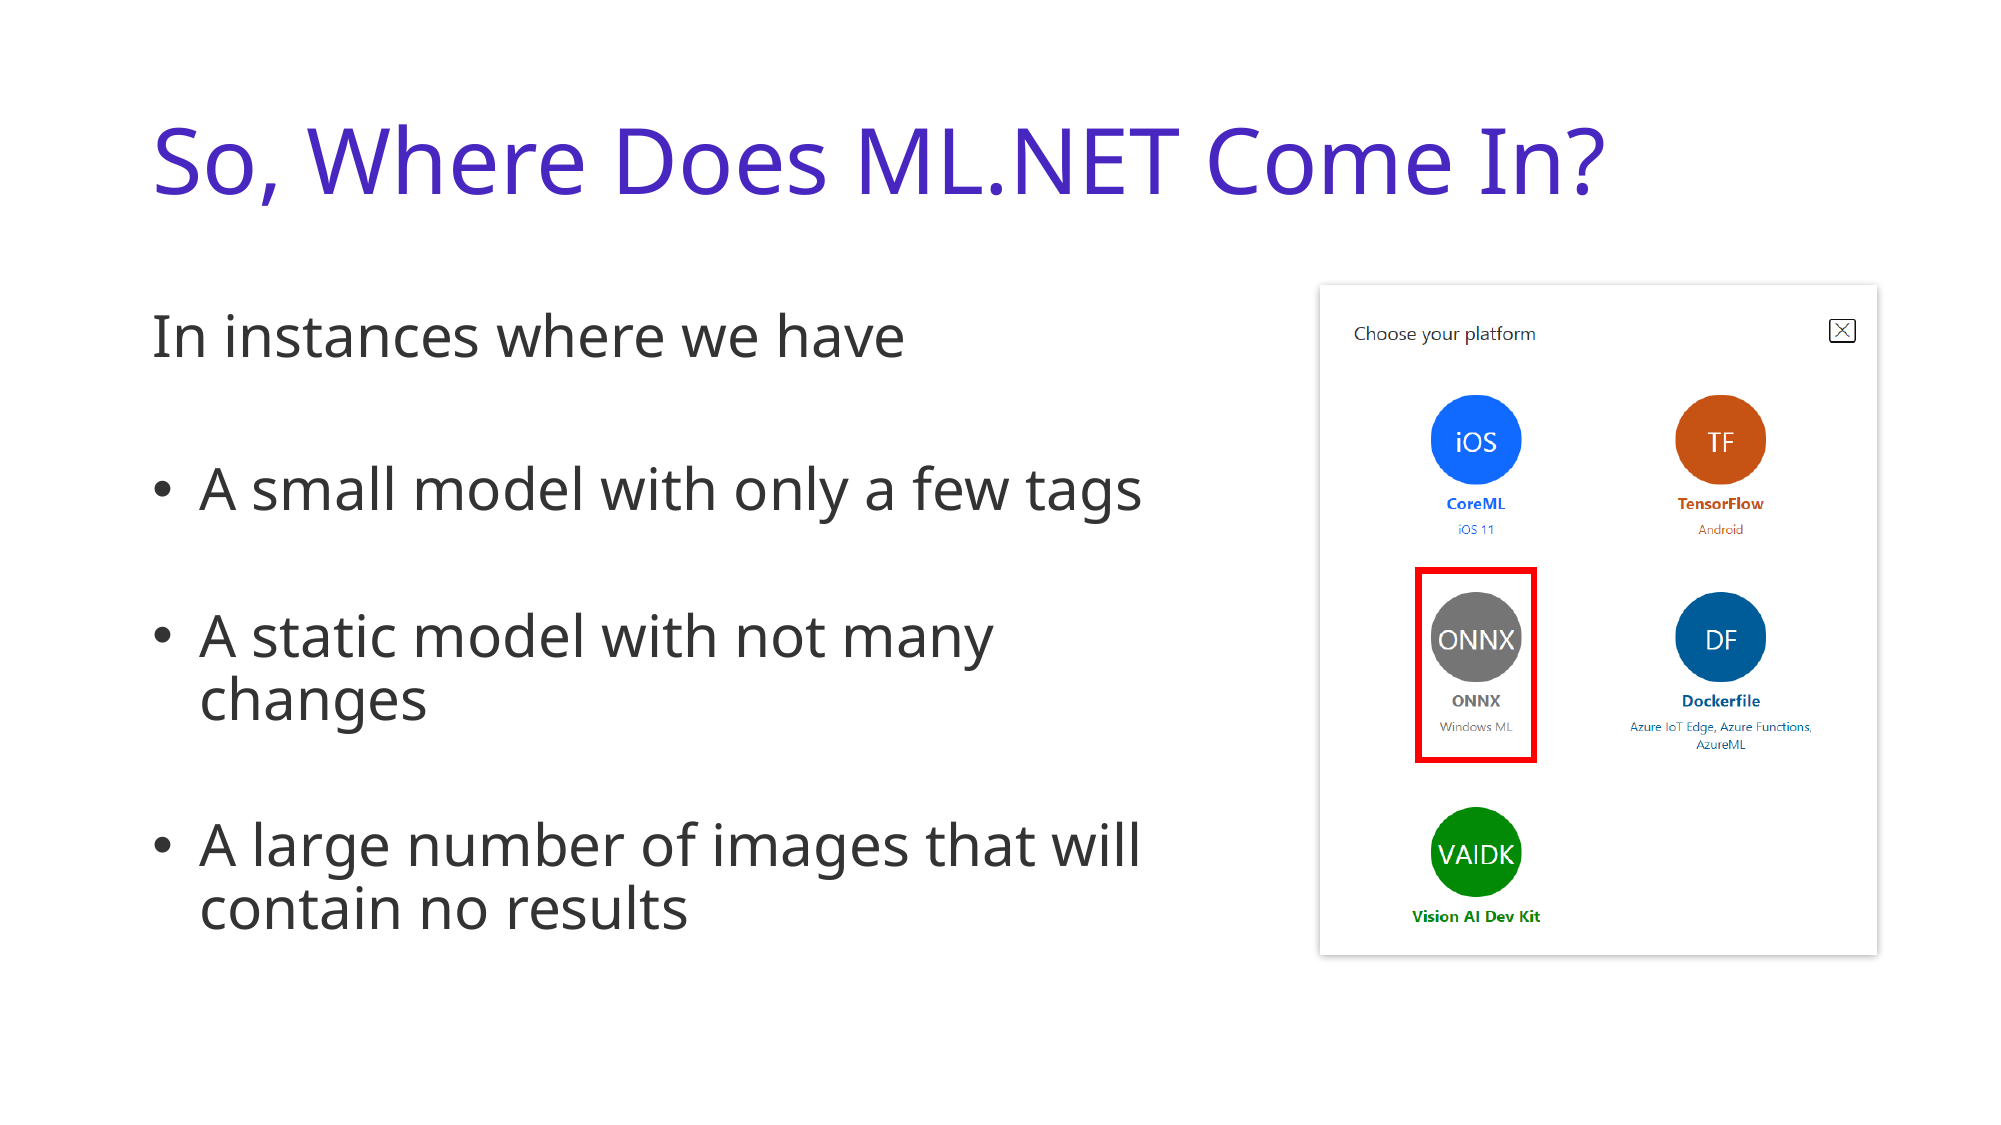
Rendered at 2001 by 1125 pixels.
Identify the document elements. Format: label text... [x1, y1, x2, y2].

title So, Where Does ML.NET Come In? [137, 56, 1863, 274]
list In instances where we have A small model with only a few tags A static model with not many changes A large number of images that will contain no results [137, 299, 1224, 1014]
picture [1334, 299, 1863, 940]
